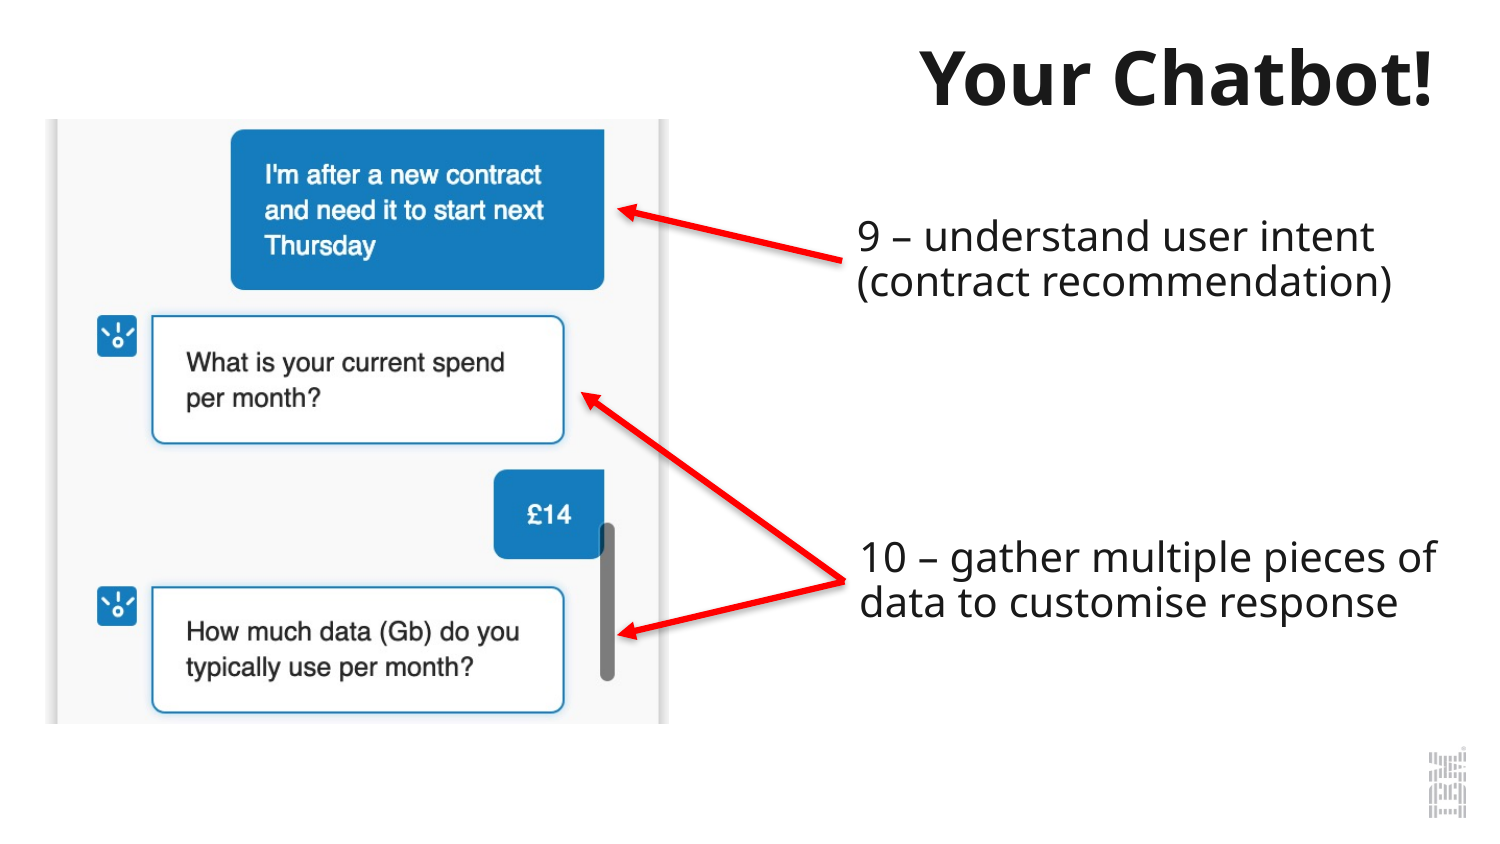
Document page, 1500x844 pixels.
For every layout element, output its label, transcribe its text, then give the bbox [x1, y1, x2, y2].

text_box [616, 581, 859, 636]
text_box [580, 391, 859, 583]
picture [1429, 746, 1466, 818]
text_box 9 – understand user intent (contract recommendation) [842, 208, 1407, 314]
text_box Your Chatbot! [50, 33, 1450, 129]
picture [45, 119, 669, 725]
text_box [616, 208, 859, 262]
text_box 10 – gather multiple pieces of data to customise response [863, 529, 1452, 634]
